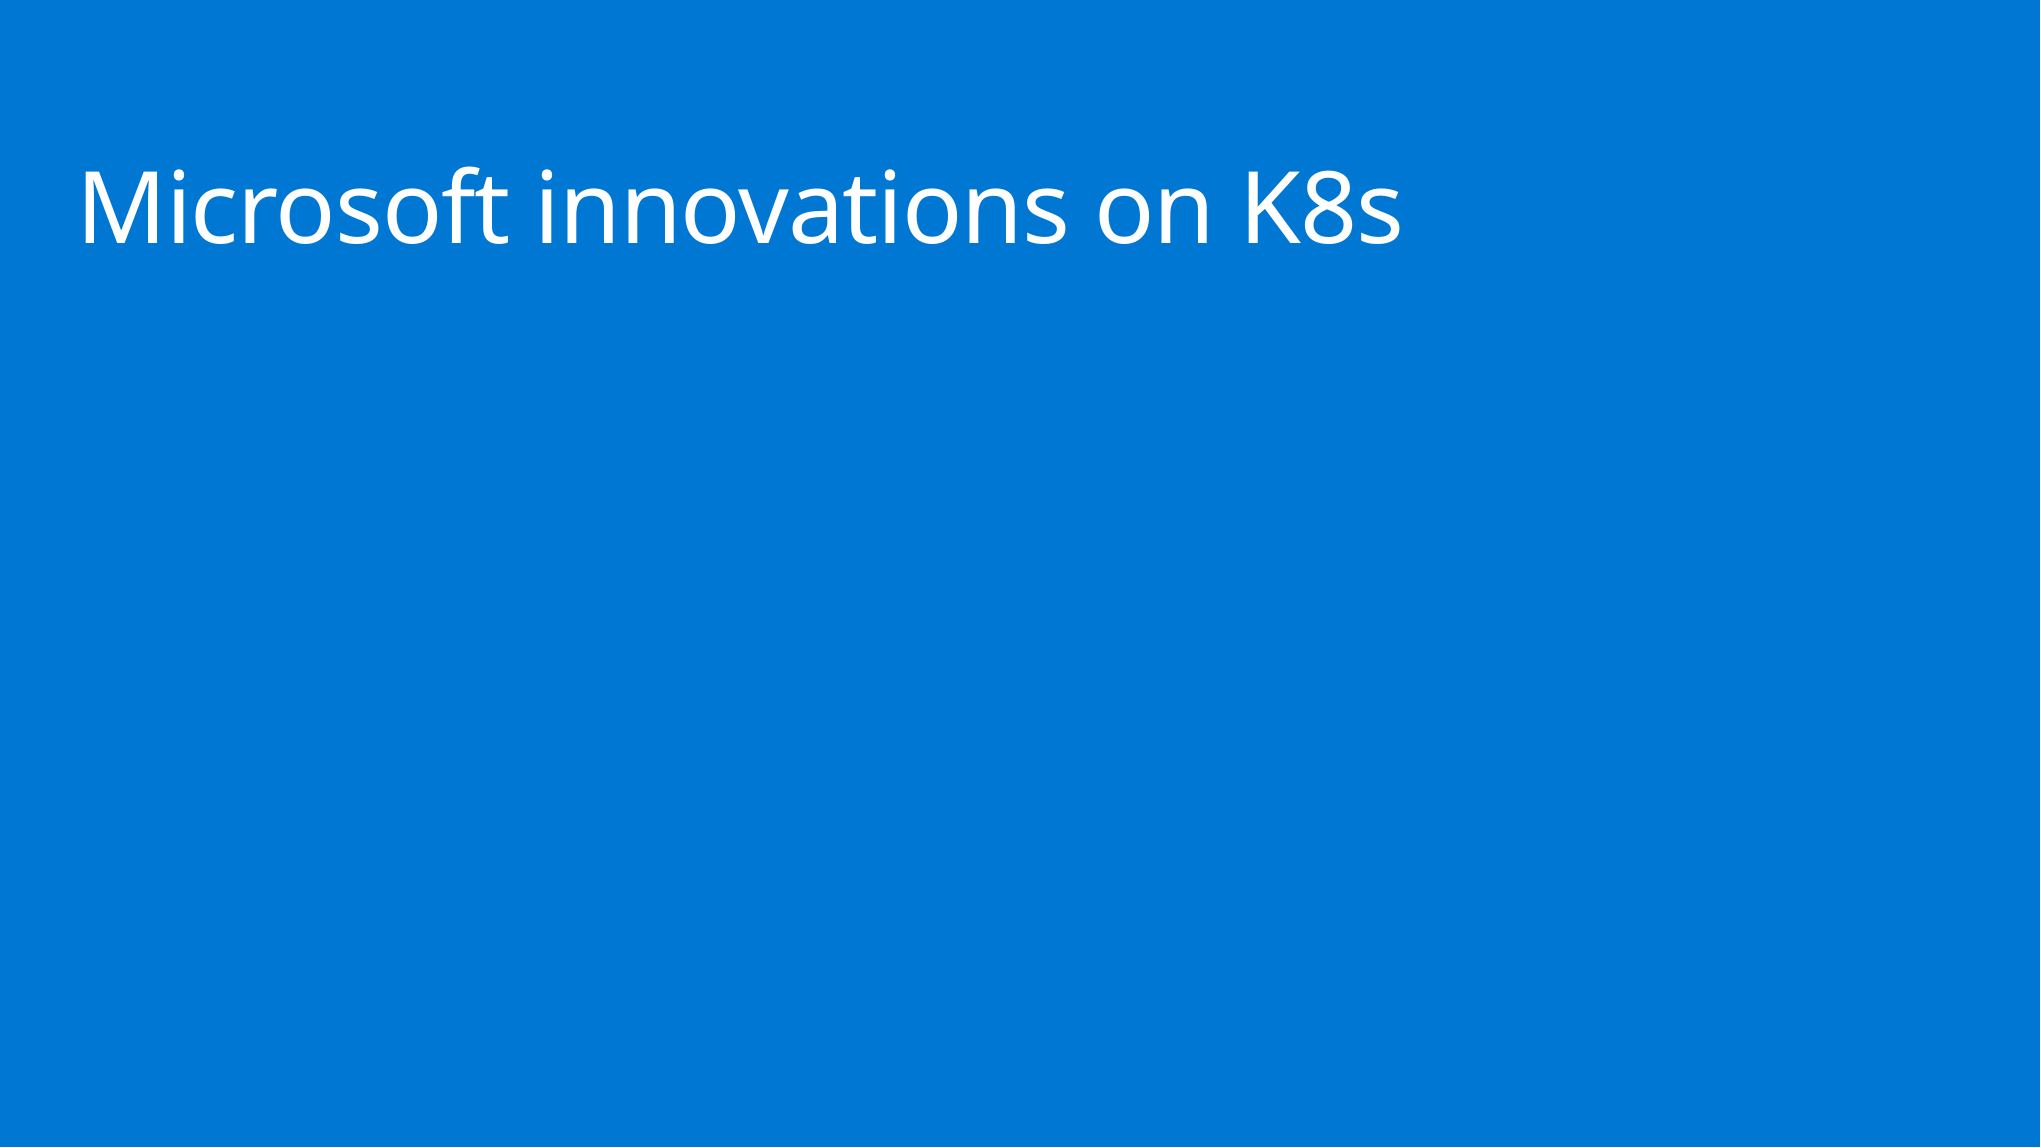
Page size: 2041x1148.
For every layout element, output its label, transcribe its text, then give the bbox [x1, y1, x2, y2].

title Microsoft innovations on K8s [76, 157, 1786, 753]
